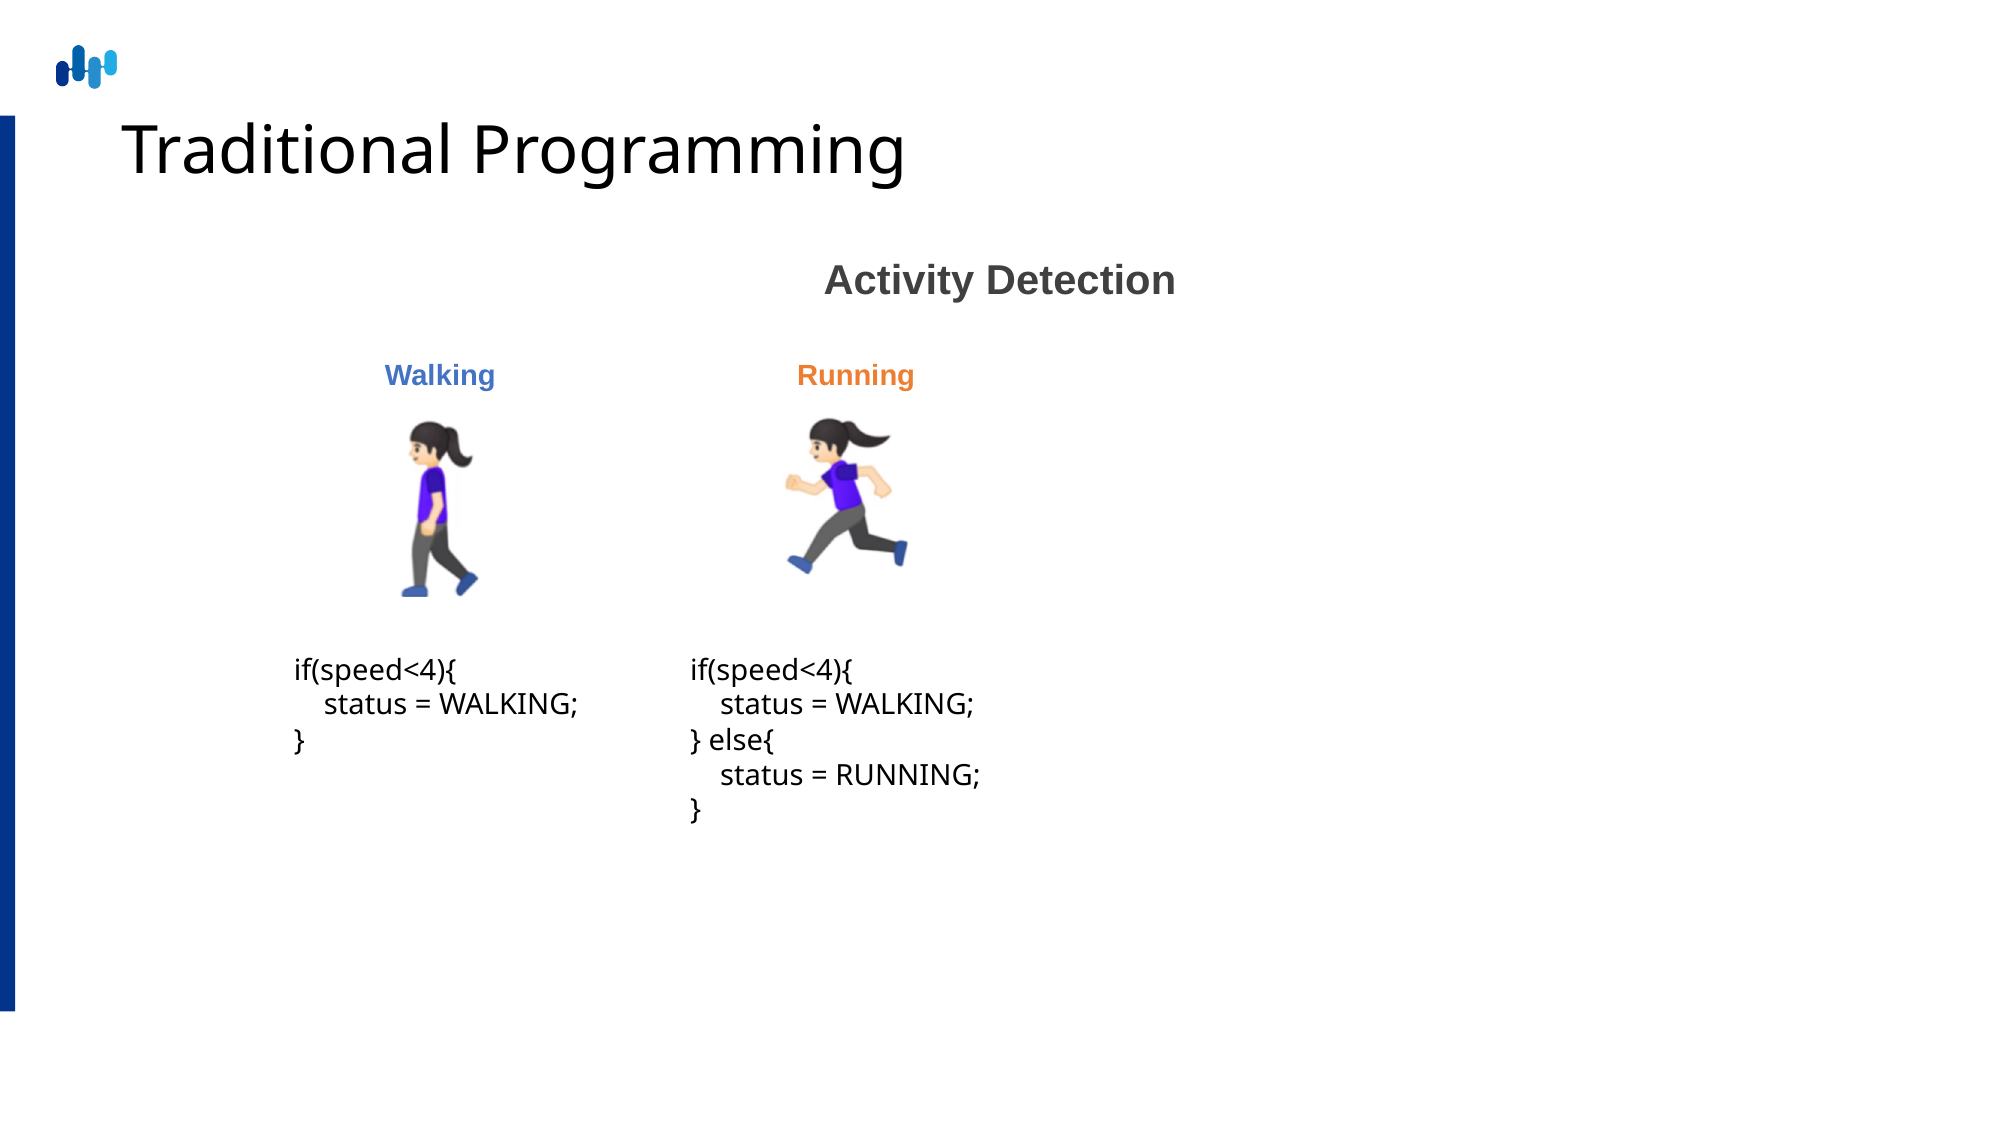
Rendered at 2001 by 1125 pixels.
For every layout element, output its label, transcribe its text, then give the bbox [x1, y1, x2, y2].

text_box Activity Detection [750, 245, 1250, 311]
text_box if(speed<4){ status = WALKING; } [279, 643, 636, 764]
picture [56, 45, 117, 89]
picture [334, 397, 1045, 597]
text_box if(speed<4){ status = WALKING; } else{ status = RUNNING; } [675, 643, 1032, 834]
text_box Walking [334, 348, 547, 397]
text_box [0, 115, 16, 1012]
text_box Running [750, 348, 962, 397]
text_box Traditional Programming [106, 99, 1690, 194]
